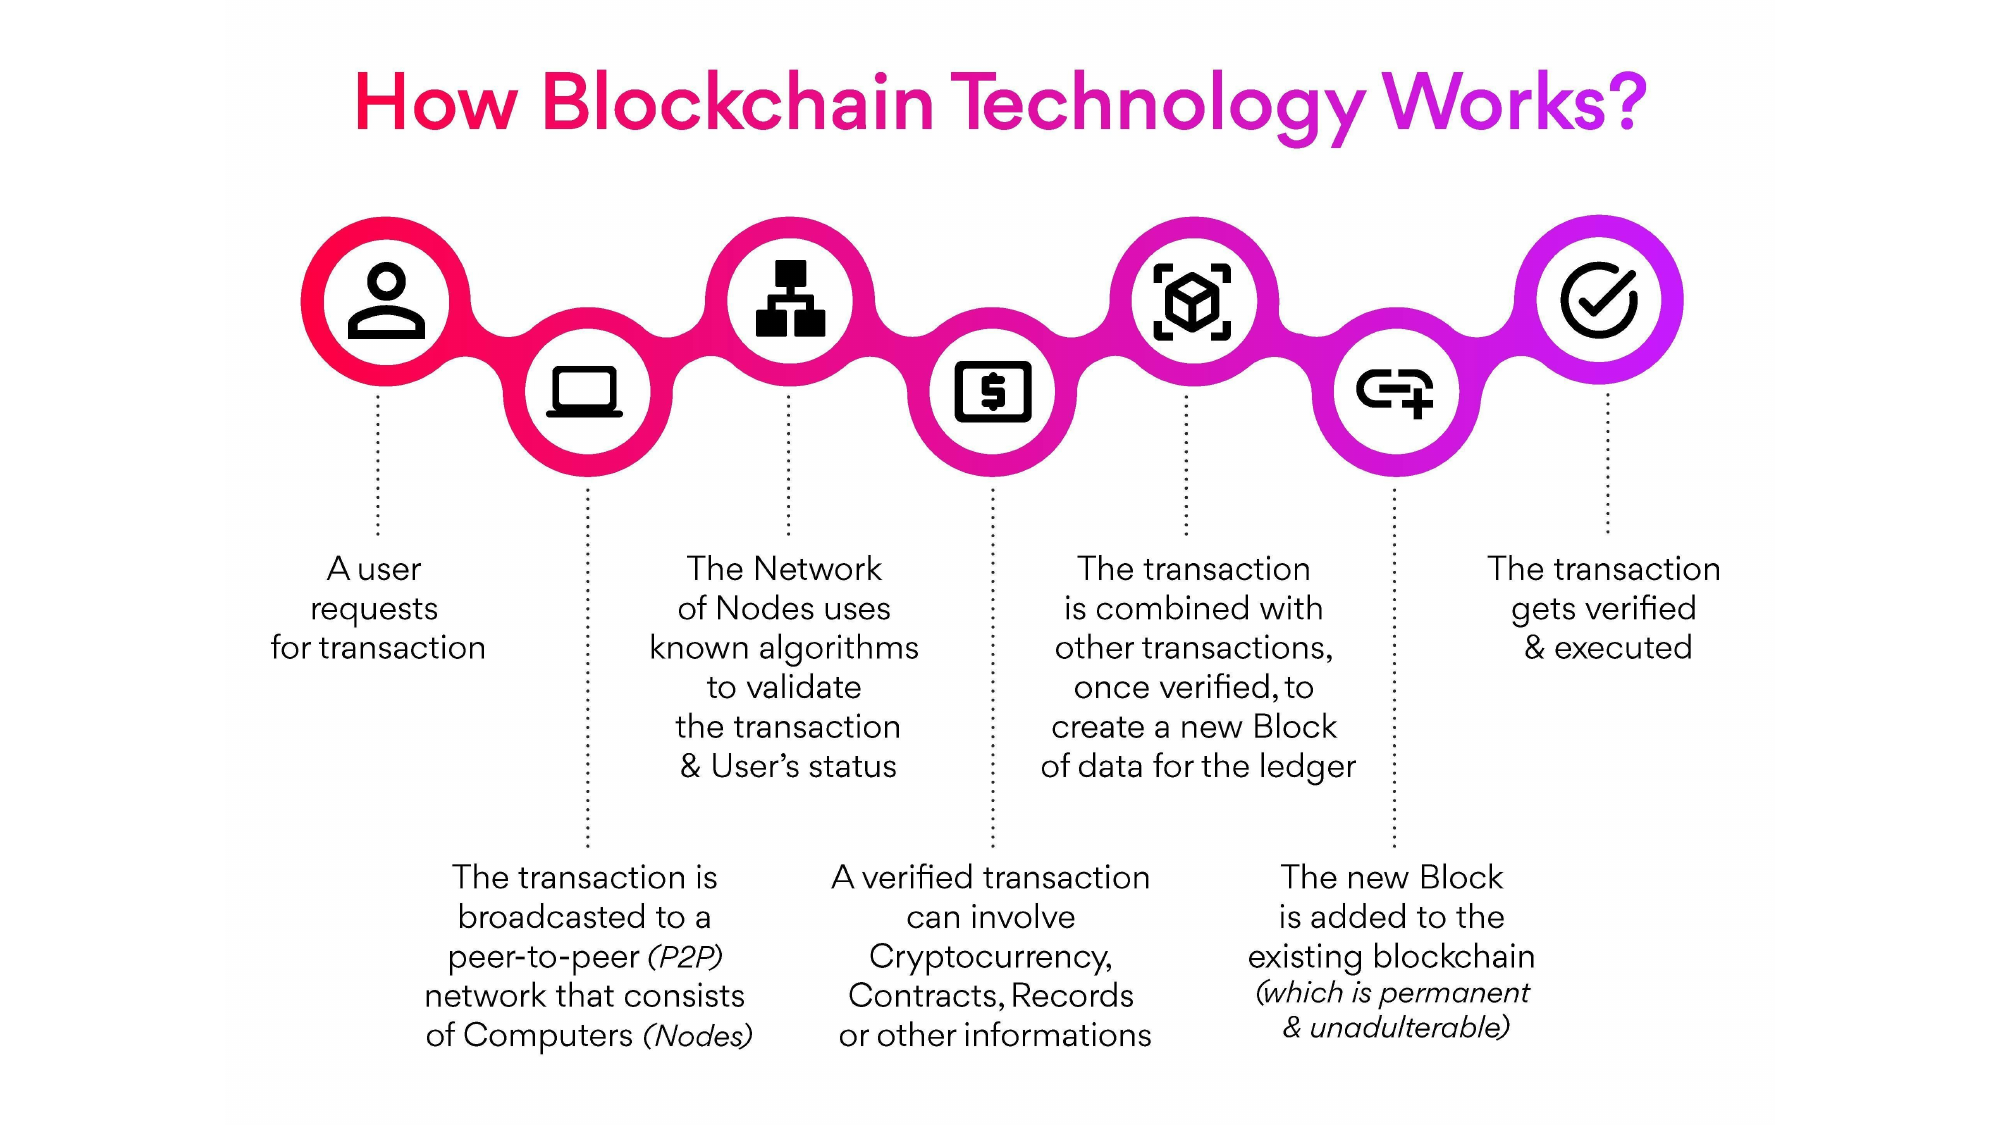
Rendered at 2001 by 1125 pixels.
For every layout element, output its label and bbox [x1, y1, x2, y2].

picture [225, 0, 1775, 1125]
